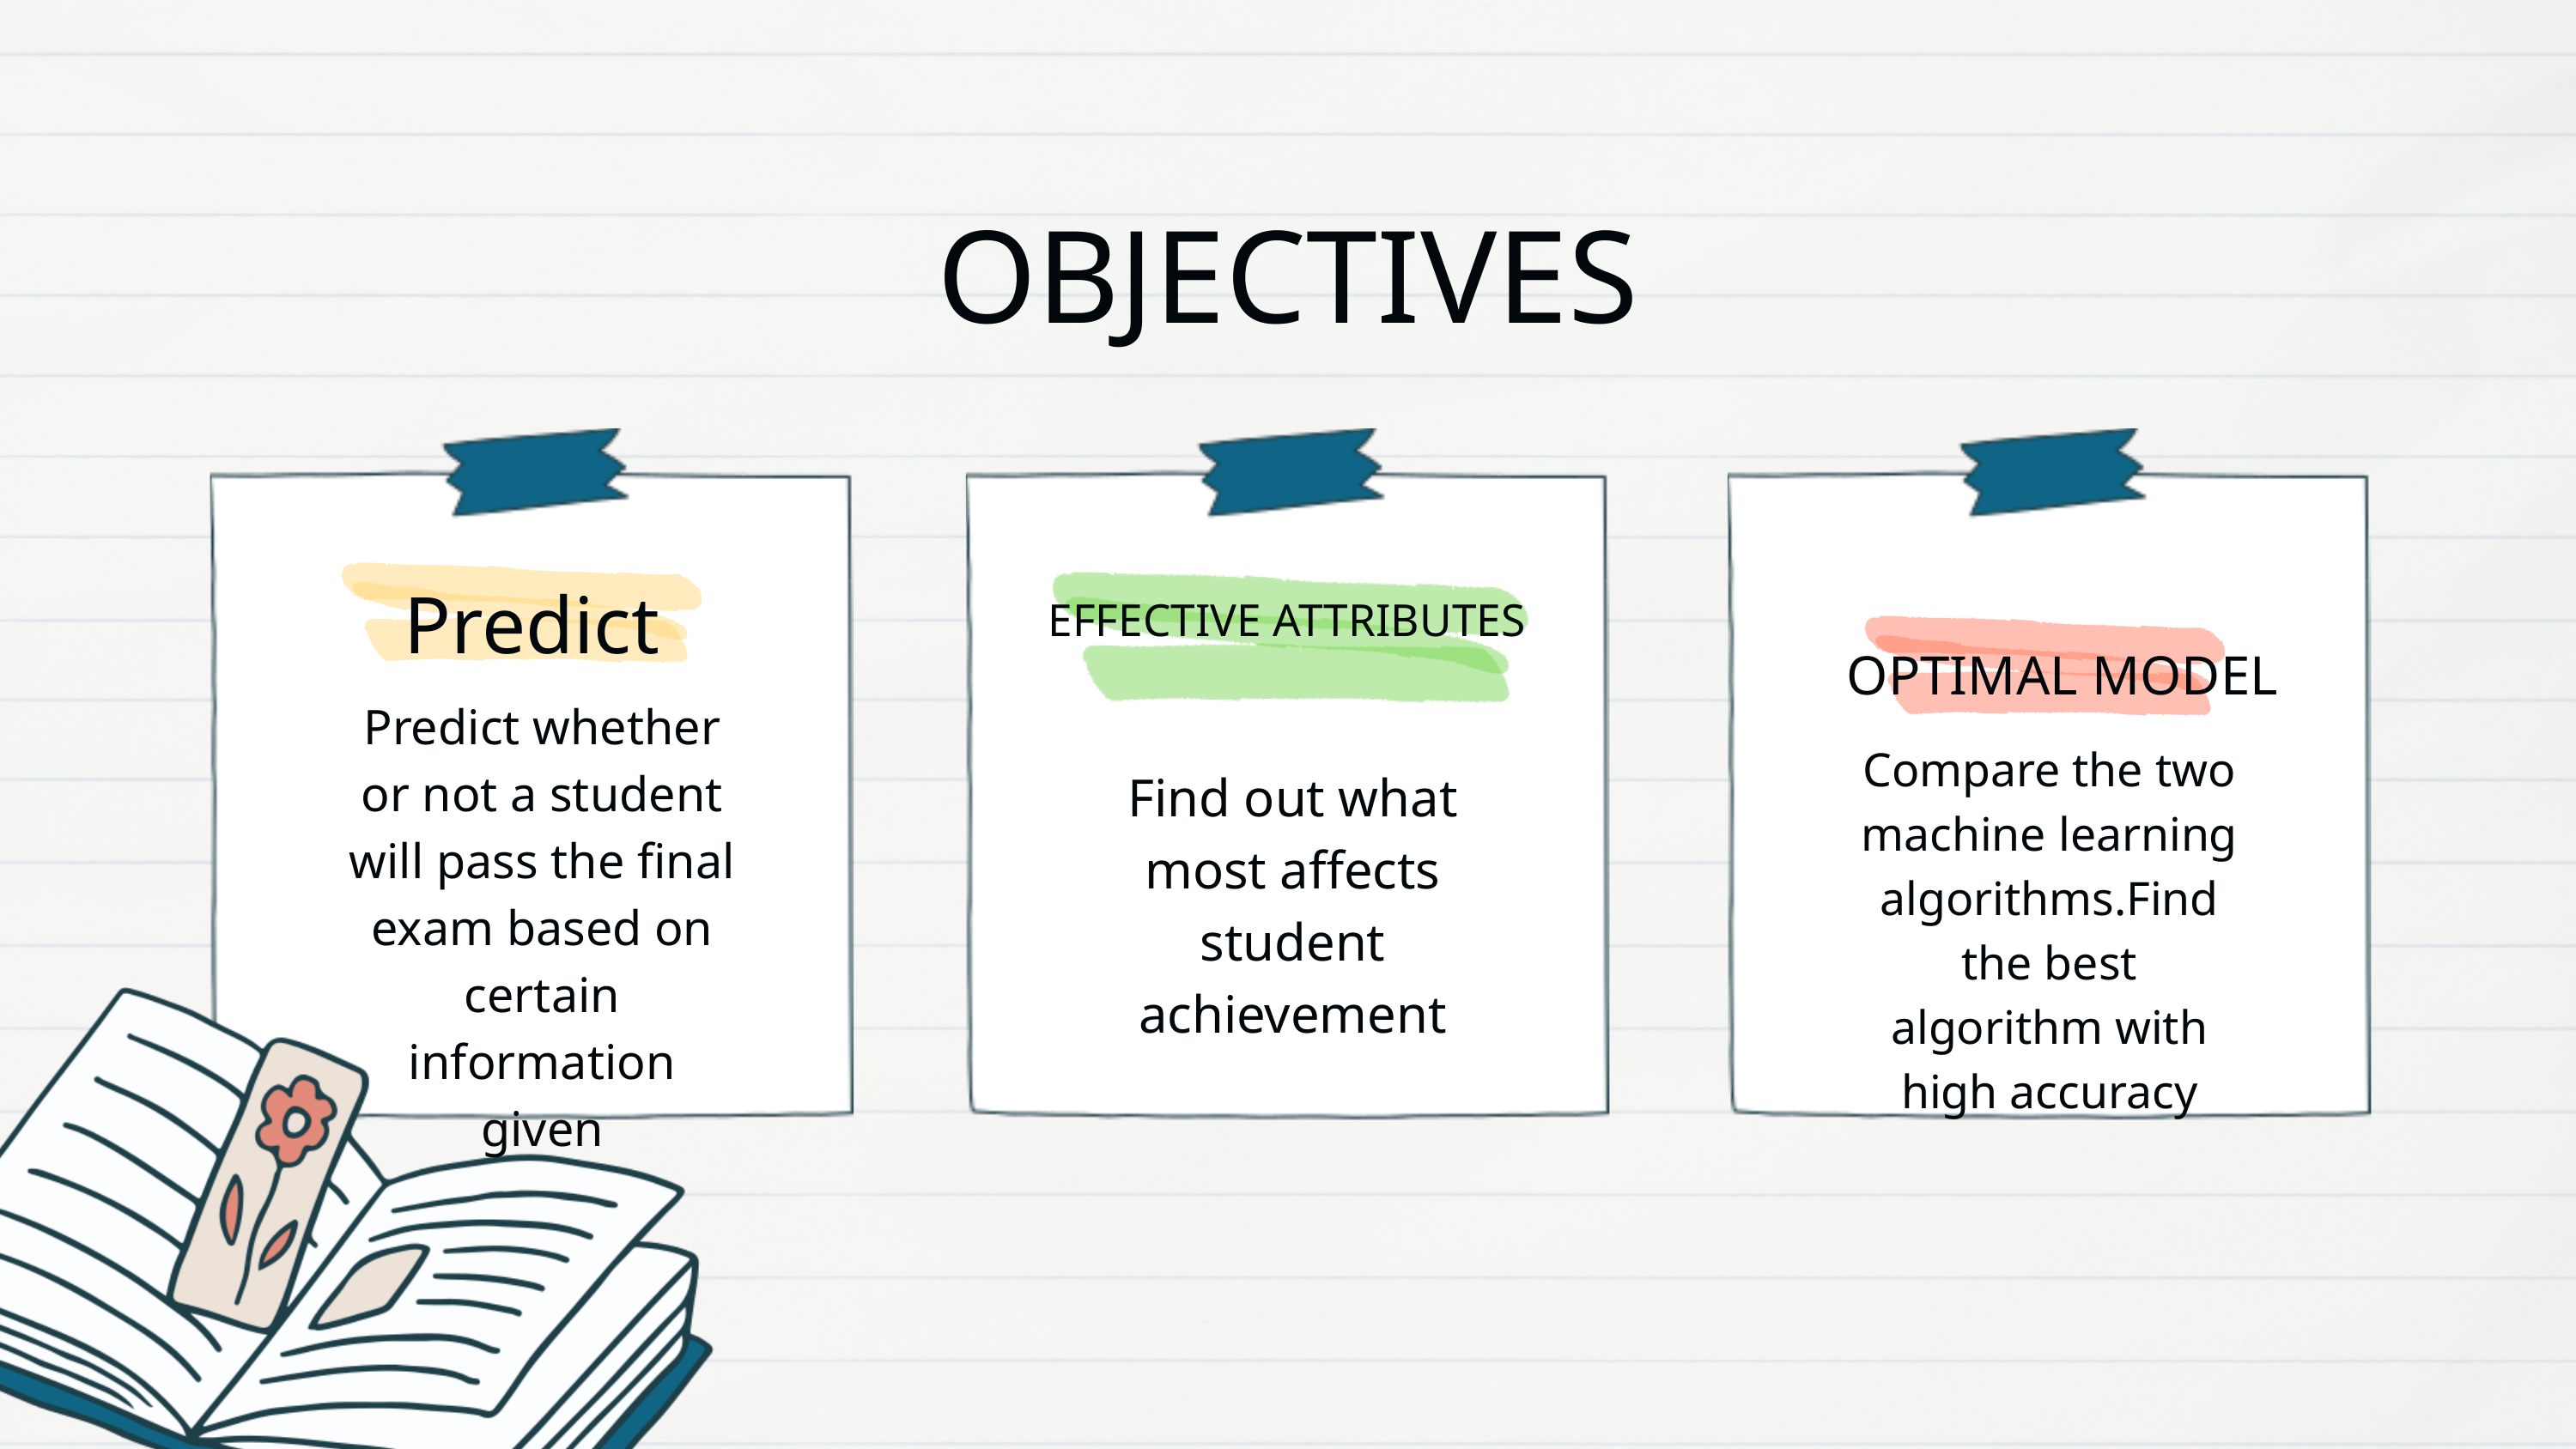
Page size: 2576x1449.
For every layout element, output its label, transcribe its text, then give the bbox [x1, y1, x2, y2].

text_box Predict whether or not a student will pass the final exam based on certain information given [348, 688, 737, 1206]
text_box [0, 987, 715, 1449]
text_box [1864, 706, 2226, 716]
text_box OPTIMAL MODEL [1807, 631, 2331, 706]
text_box [0, 0, 2576, 1449]
text_box EFFECTIVE ATTRIBUTES [1031, 583, 1554, 646]
text_box [1052, 646, 1529, 704]
text_box OBJECTIVES [816, 169, 1760, 349]
text_box [1727, 428, 2372, 1123]
text_box Predict [327, 560, 737, 670]
text_box Compare the two machine learning algorithms.Find the best algorithm with high accuracy [1855, 731, 2244, 1227]
text_box [965, 428, 1610, 1123]
text_box [210, 428, 854, 1123]
text_box [1052, 572, 1529, 583]
text_box Find out what most affects student achievement [1098, 755, 1487, 1115]
text_box [1864, 615, 2226, 631]
